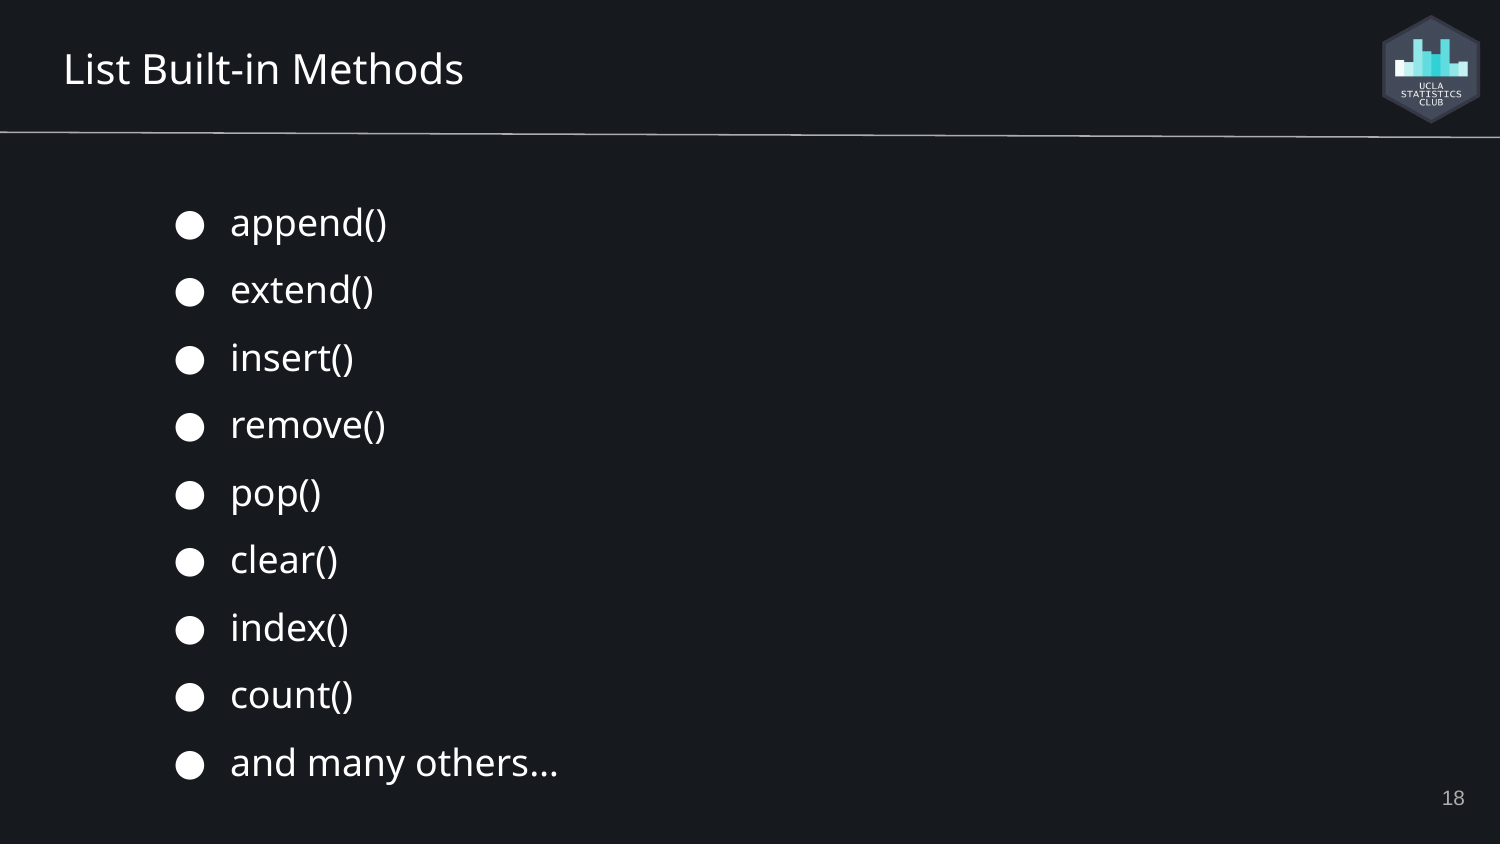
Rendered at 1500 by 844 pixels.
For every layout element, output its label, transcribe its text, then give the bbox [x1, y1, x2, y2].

picture [1374, 12, 1488, 126]
text_box append() extend() insert() remove() pop() clear() index() count() and many others… [140, 161, 1360, 765]
text_box List Built-in Methods [47, 27, 1326, 127]
slide_number ‹#› [1389, 764, 1480, 830]
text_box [0, 131, 1500, 138]
